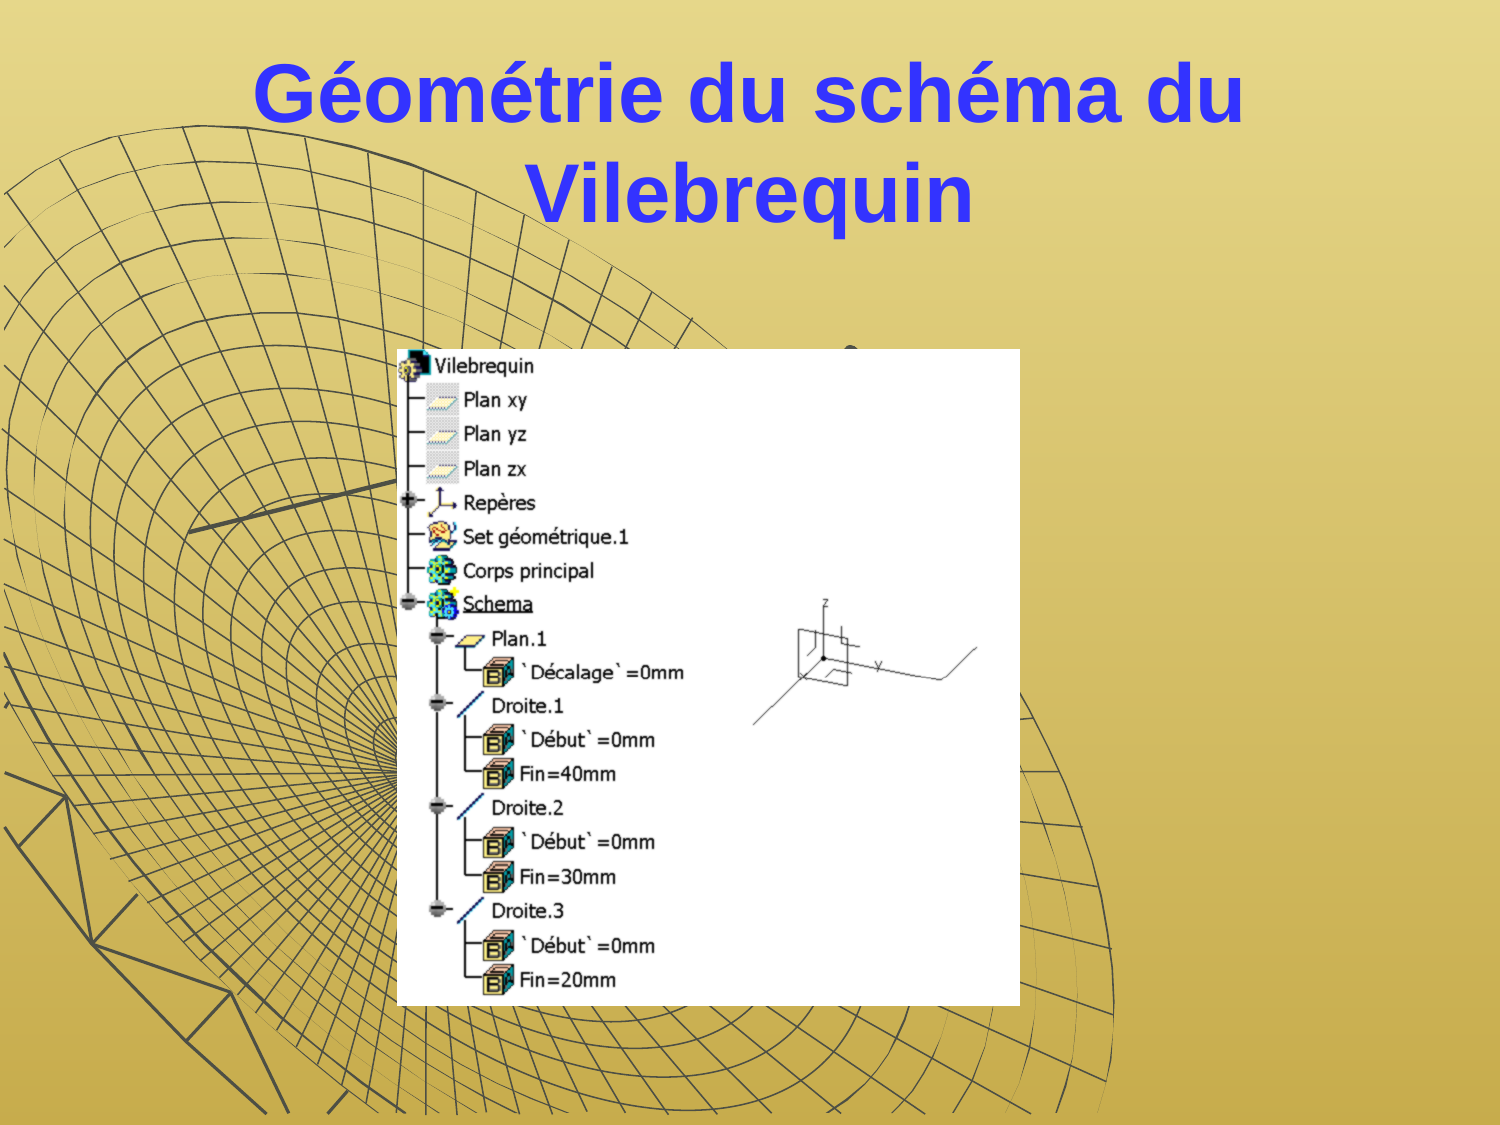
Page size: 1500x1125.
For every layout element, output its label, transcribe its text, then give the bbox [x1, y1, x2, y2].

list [397, 349, 1020, 1006]
title Géométrie du schéma du Vilebrequin [17, 45, 1483, 233]
